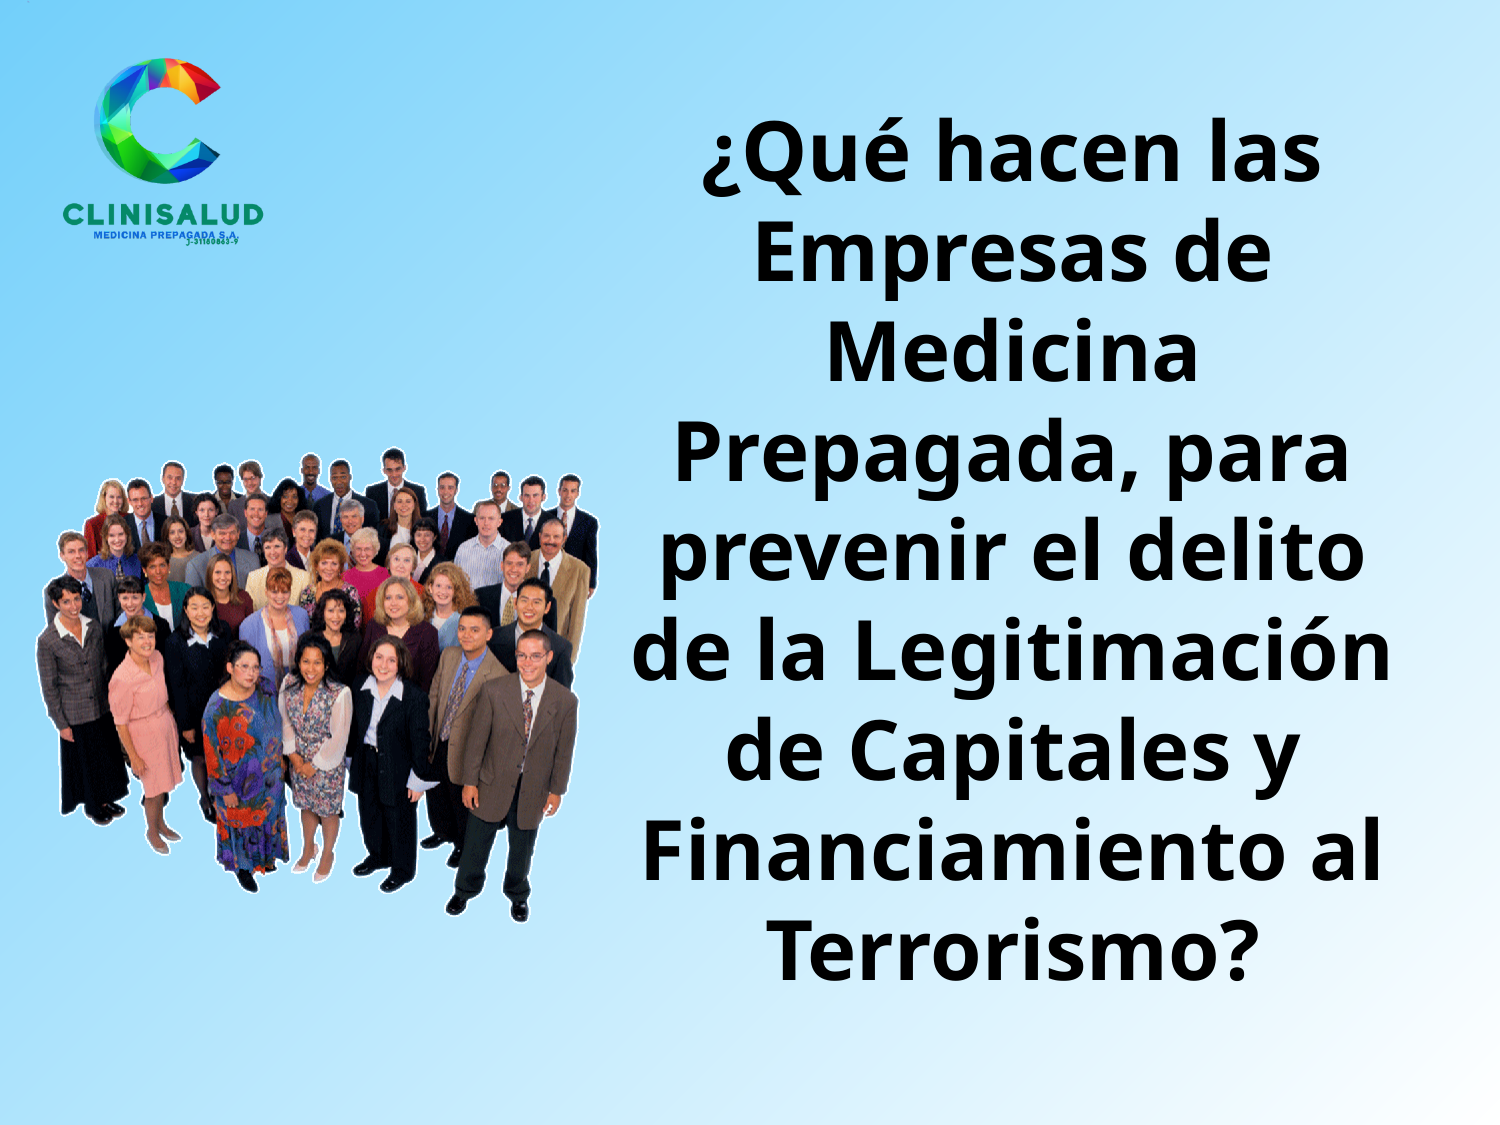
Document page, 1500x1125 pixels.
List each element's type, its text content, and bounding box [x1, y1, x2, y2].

text_box ¿Qué hacen las Empresas de Medicina Prepagada, para prevenir el delito de la Legitimación de Capitales y Financiamiento al Terrorismo? [601, 90, 1424, 1006]
picture [0, 0, 321, 320]
picture [35, 445, 602, 924]
